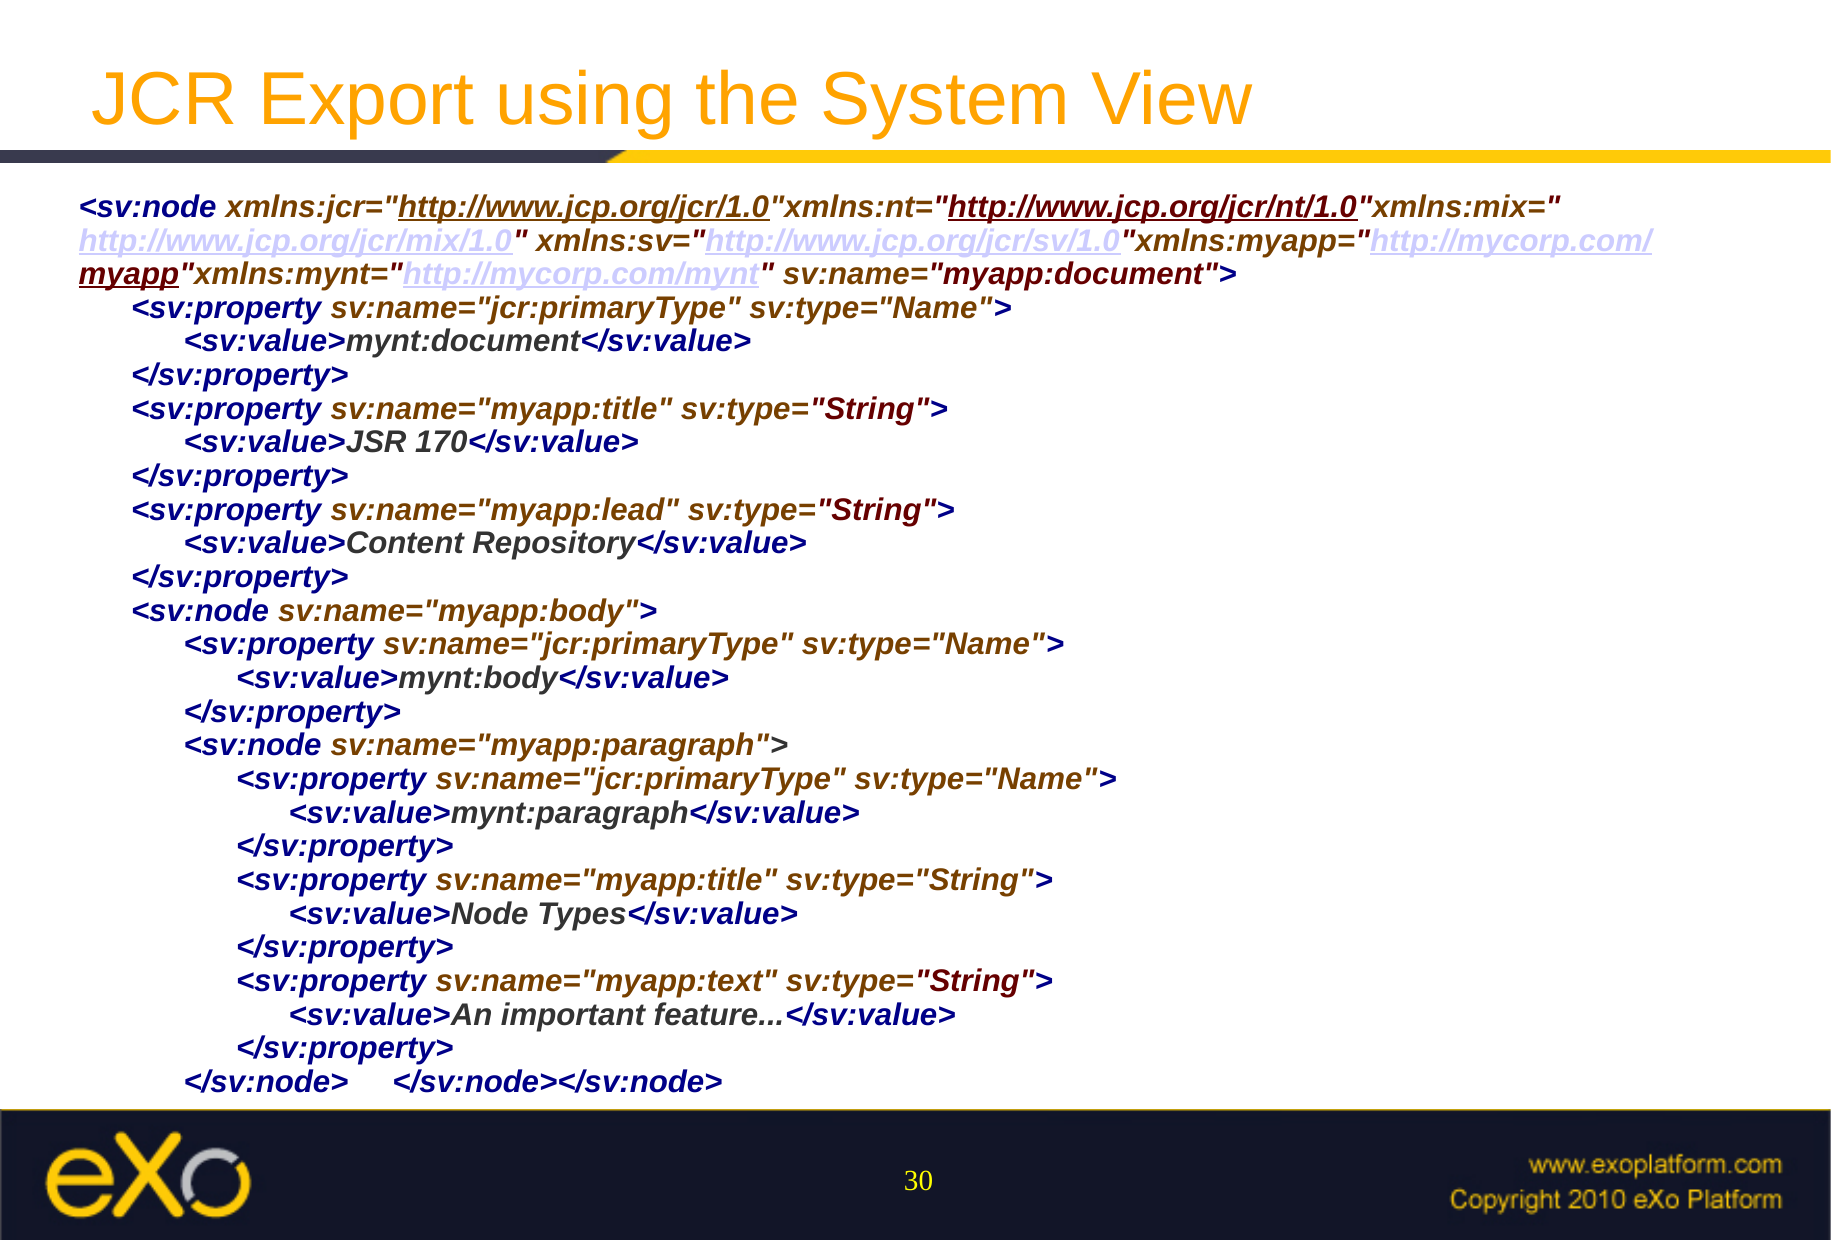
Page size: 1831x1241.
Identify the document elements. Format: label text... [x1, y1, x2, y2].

text_box JCR Export using the System View [91, 49, 1739, 151]
text_box <sv:node xmlns:jcr="http://www.jcp.org/jcr/1.0"xmlns:nt="http://www.jcp.org/jcr/nt/1.0"xmlns:mix="http://www.jcp.org/jcr/mix/1.0" xmlns:sv="http://www.jcp.org/jcr/sv/1.0"xmlns:myapp="http://mycorp.com/myapp"xmlns:mynt="http://mycorp.com/mynt" sv:name="myapp:document"> <sv:property sv:name="jcr:primaryType" sv:type="Name"> <sv:value>mynt:document</sv:value> </sv:property> <sv:property sv:name="myapp:title" sv:type="String"> <sv:value>JSR 170</sv:value> </sv:property> <sv:property sv:name="myapp:lead" sv:type="String"> <sv:value>Content Repository</sv:value> </sv:property> <sv:node sv:name="myapp:body"> <sv:property sv:name="jcr:primaryType" sv:type="Name"> <sv:value>mynt:body</sv:value> </sv:property> <sv:node sv:name="myapp:paragraph"> <sv:property sv:name="jcr:primaryType" sv:type="Name"> <sv:value>mynt:paragraph</sv:value> </sv:property> <sv:property sv:name="myapp:title" sv:type="String"> <sv:value>Node Types</sv:value> </sv:property> <sv:property sv:name="myapp:text" sv:type="String"> <sv:value>An important feature...</sv:value> </sv:property> </sv:node> </sv:node></sv:node> [63, 183, 1734, 1195]
picture [0, 150, 1831, 163]
picture [0, 1109, 1831, 1240]
